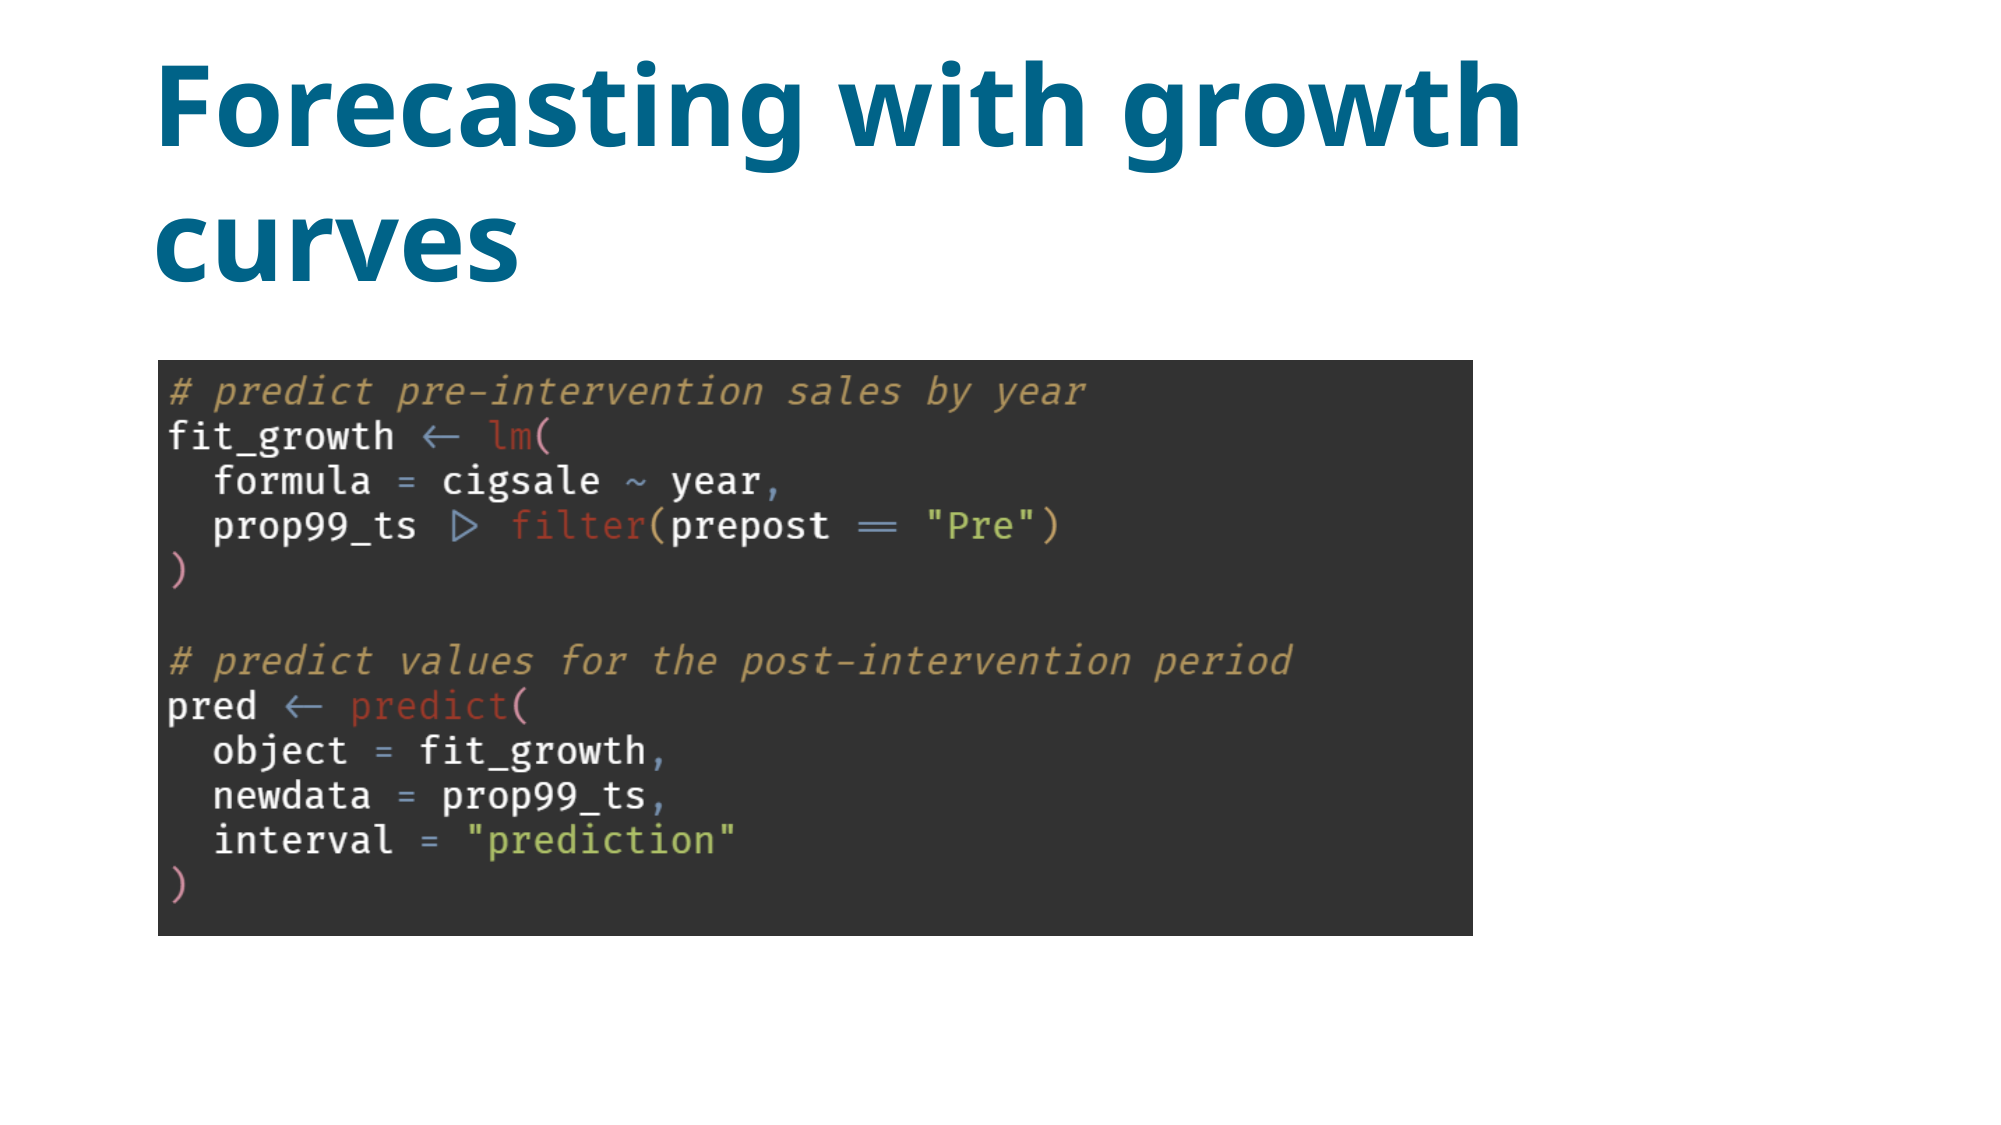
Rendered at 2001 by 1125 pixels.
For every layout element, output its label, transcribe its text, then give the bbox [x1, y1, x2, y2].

picture [158, 360, 1473, 936]
title Forecasting with growth curves [137, 59, 1863, 278]
